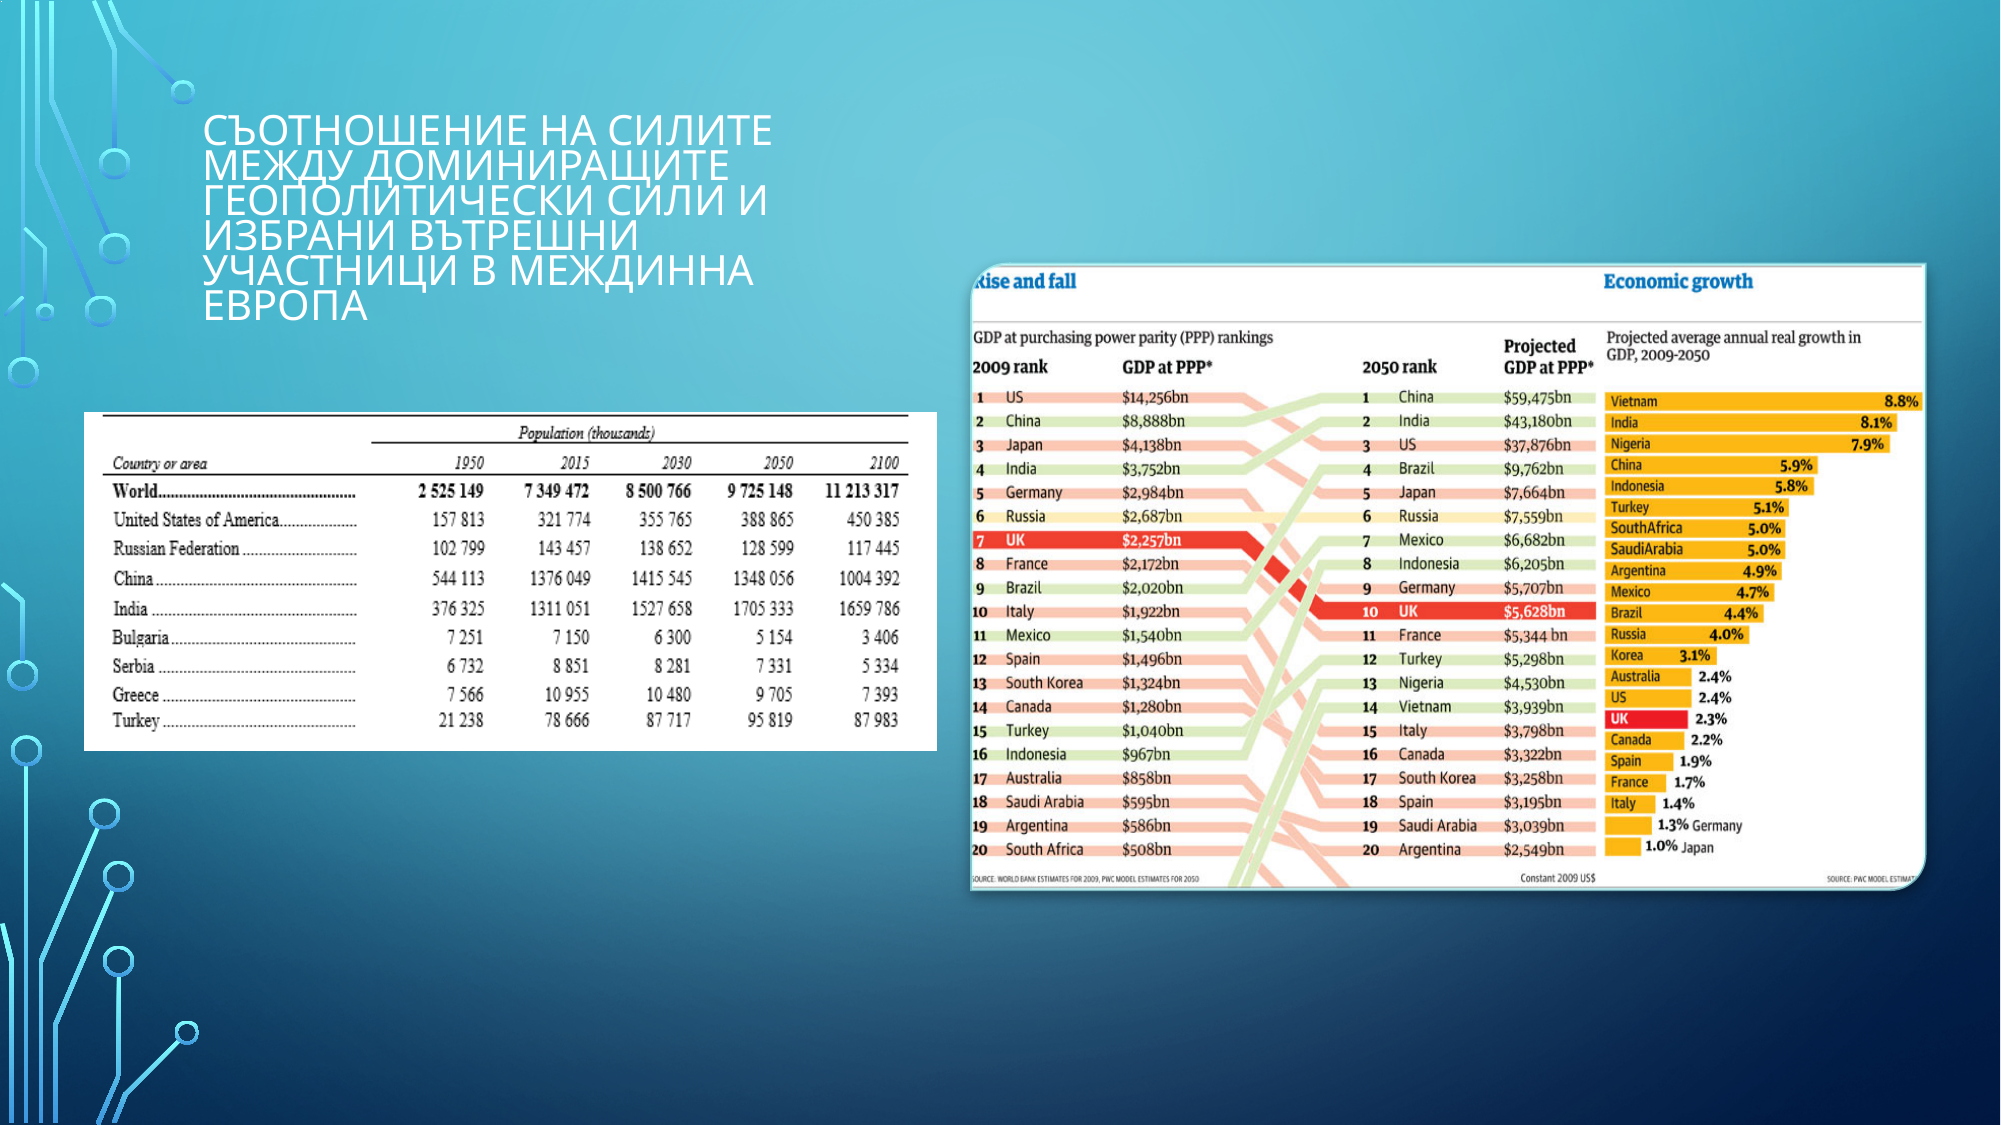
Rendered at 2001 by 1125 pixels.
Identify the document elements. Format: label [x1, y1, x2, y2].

text_box [0, 0, 201, 1125]
list [84, 411, 937, 752]
picture [201, 0, 2000, 1125]
